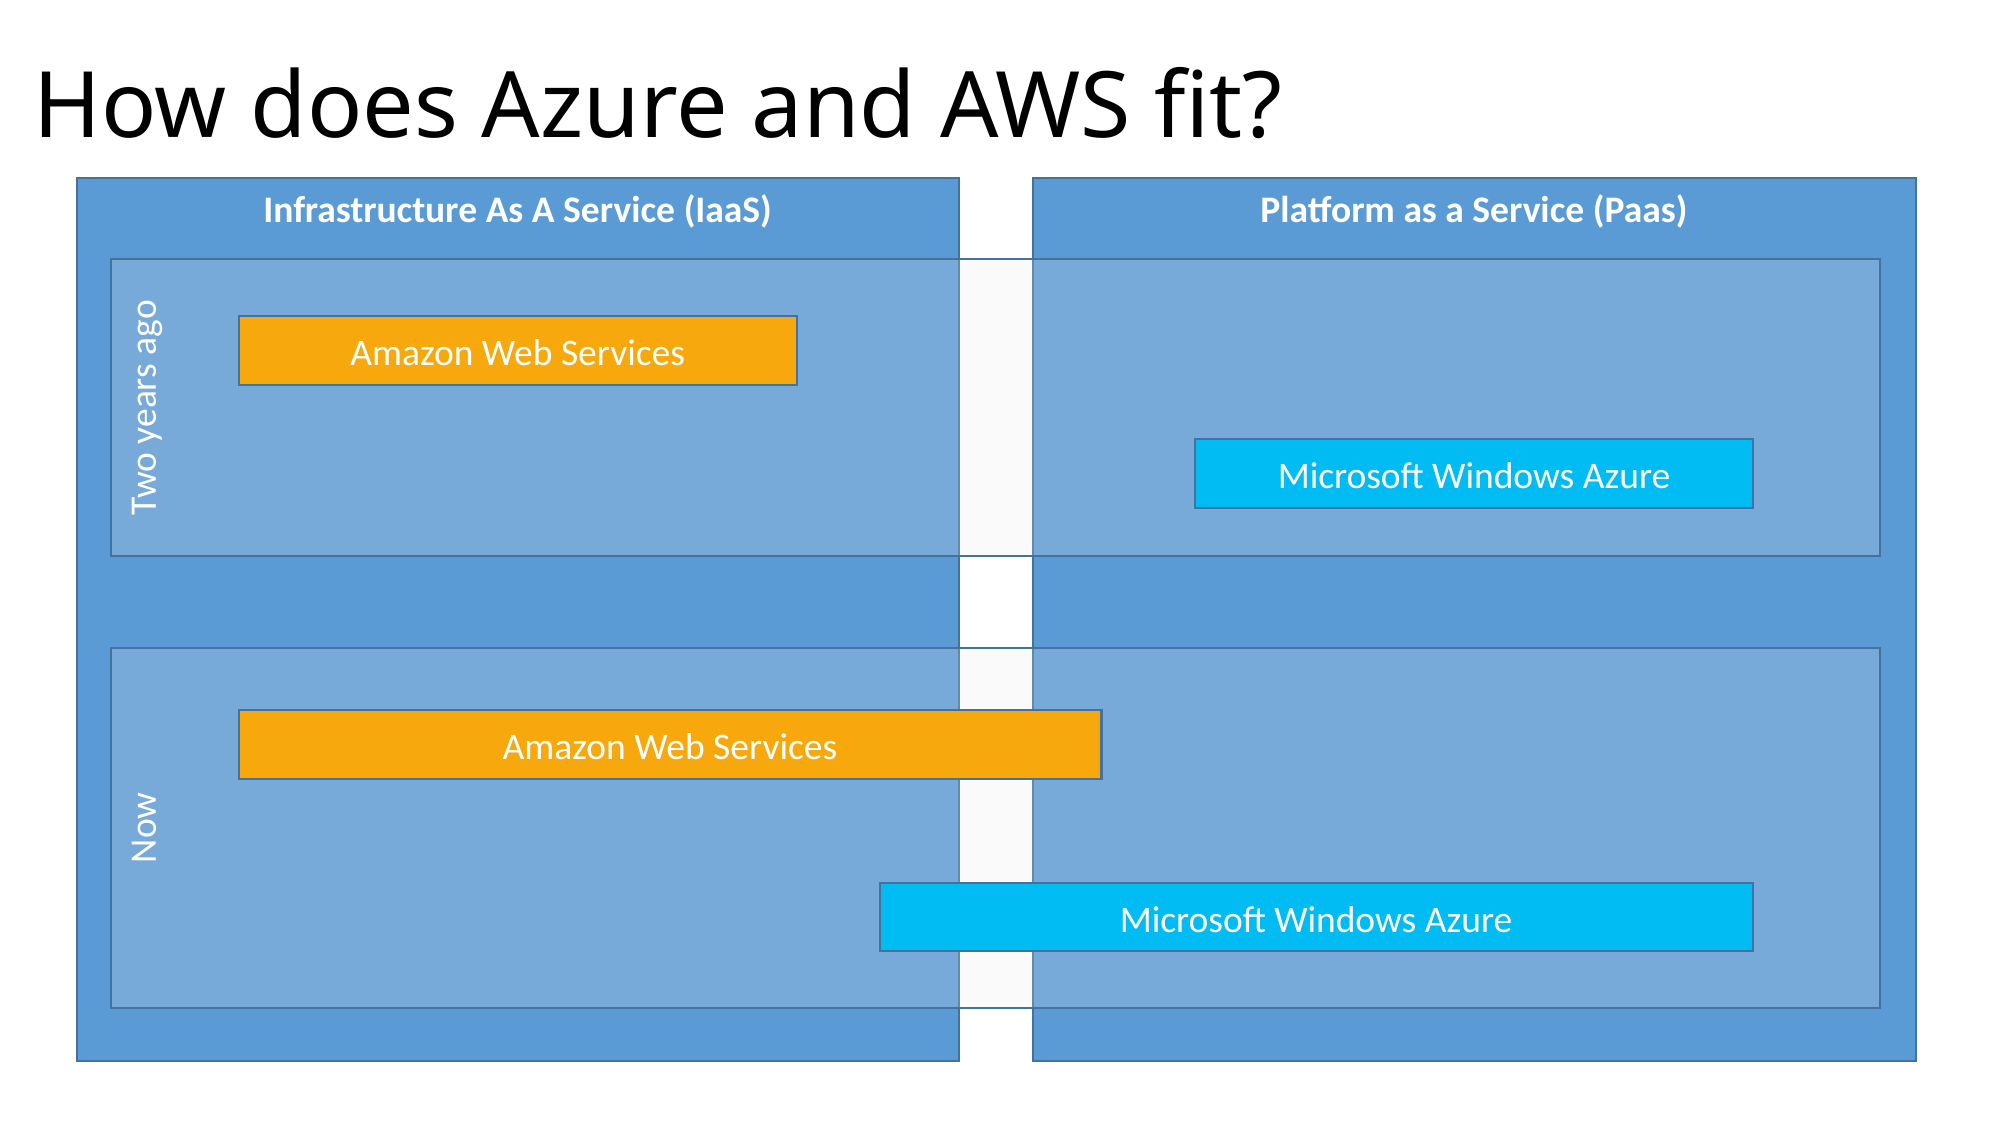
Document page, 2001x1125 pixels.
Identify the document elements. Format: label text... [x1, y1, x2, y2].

text_box Amazon Web Services [238, 709, 1103, 780]
text_box Platform as a Service (Paas) [1032, 177, 1917, 1062]
title How does Azure and AWS fit? [18, 0, 1744, 216]
text_box Amazon Web Services [238, 315, 798, 386]
text_box Infrastructure As A Service (IaaS) [76, 177, 960, 1062]
text_box Now [110, 647, 1881, 1009]
text_box Two years ago [110, 258, 1881, 557]
text_box Microsoft Windows Azure [879, 882, 1754, 952]
text_box Microsoft Windows Azure [1194, 438, 1754, 509]
